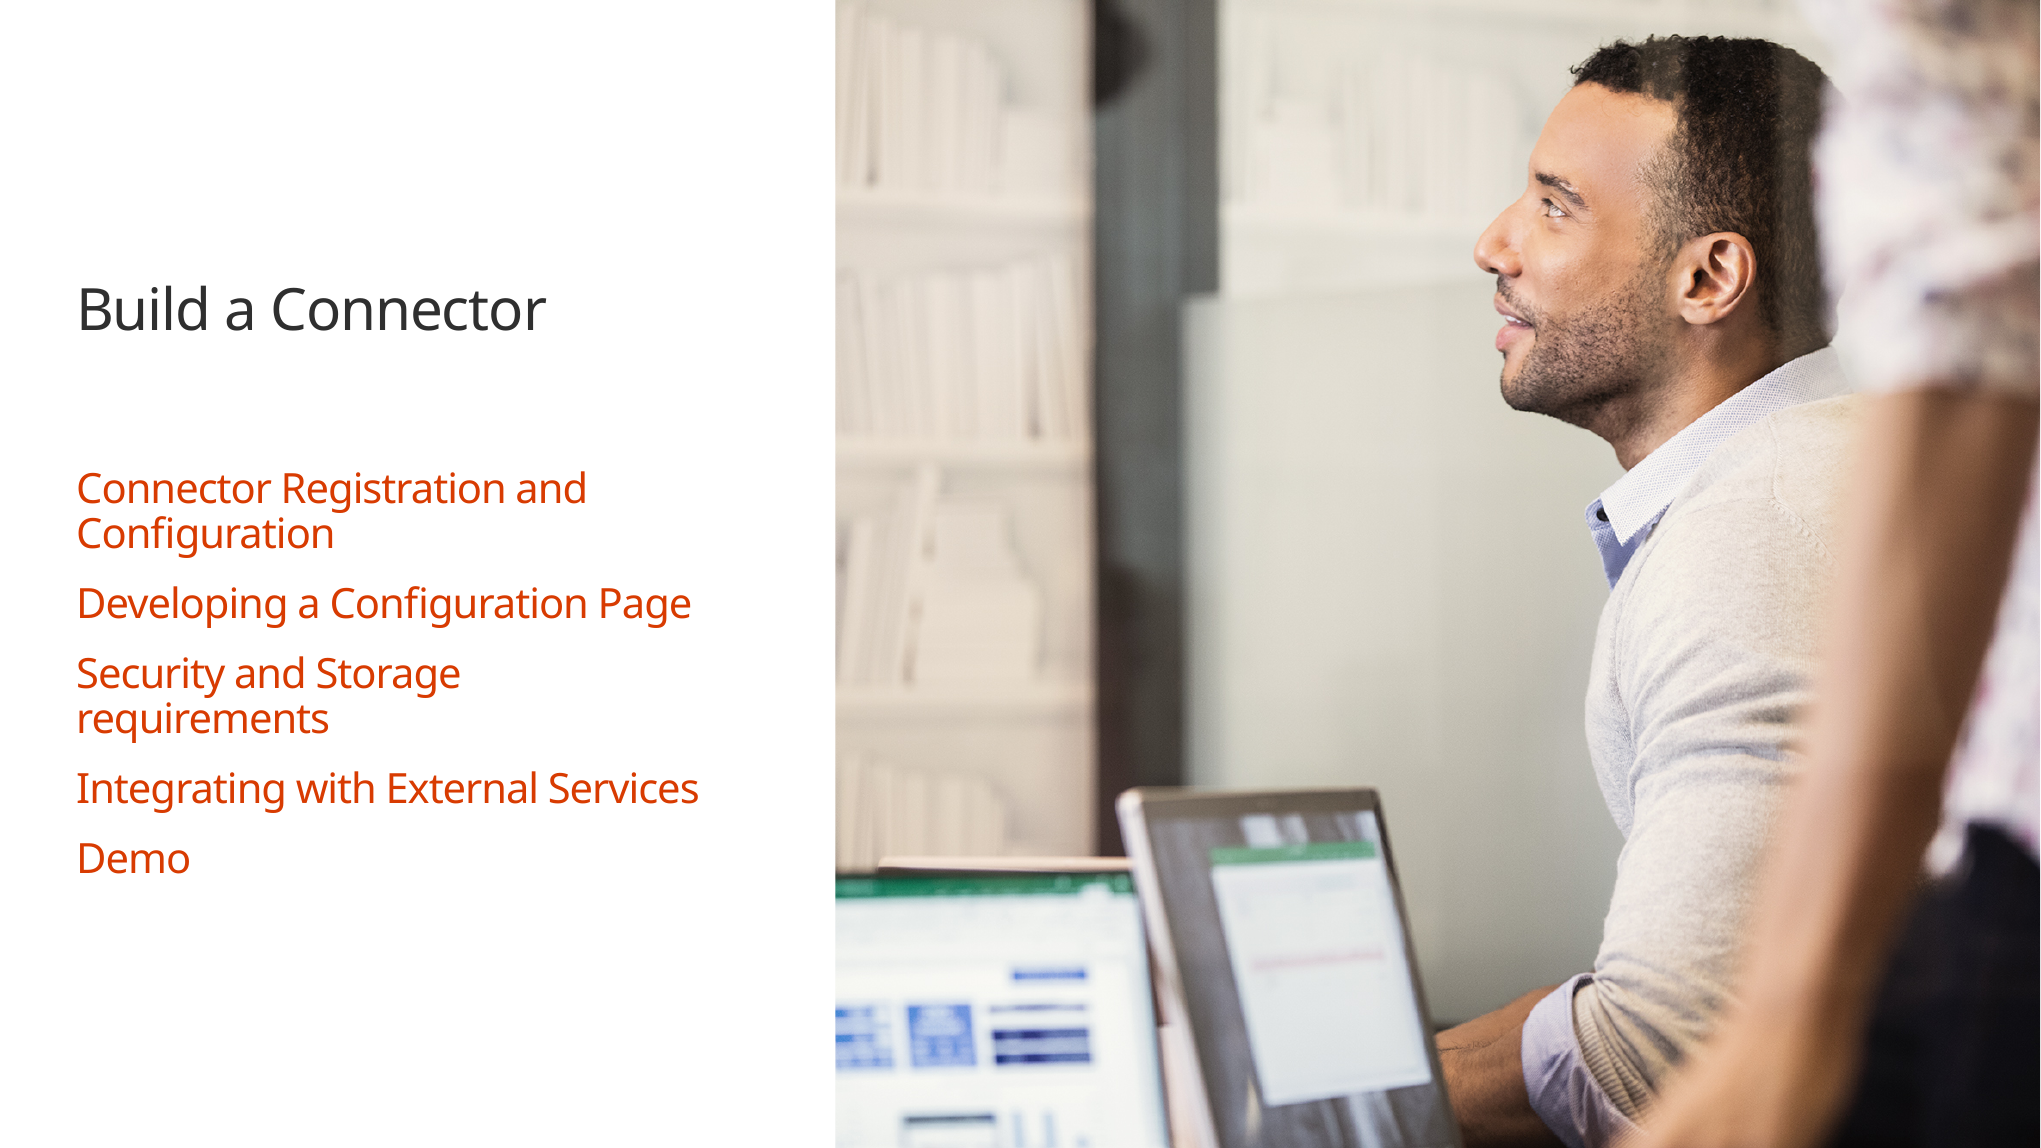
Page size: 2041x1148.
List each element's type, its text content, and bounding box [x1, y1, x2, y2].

picture [834, 0, 2041, 1148]
text_box Build a Connector [76, 280, 695, 431]
text_box Connector Registration and Configuration Developing a Configuration Page Security and Storage requirements Integrating with External Services Demo [76, 468, 719, 1102]
